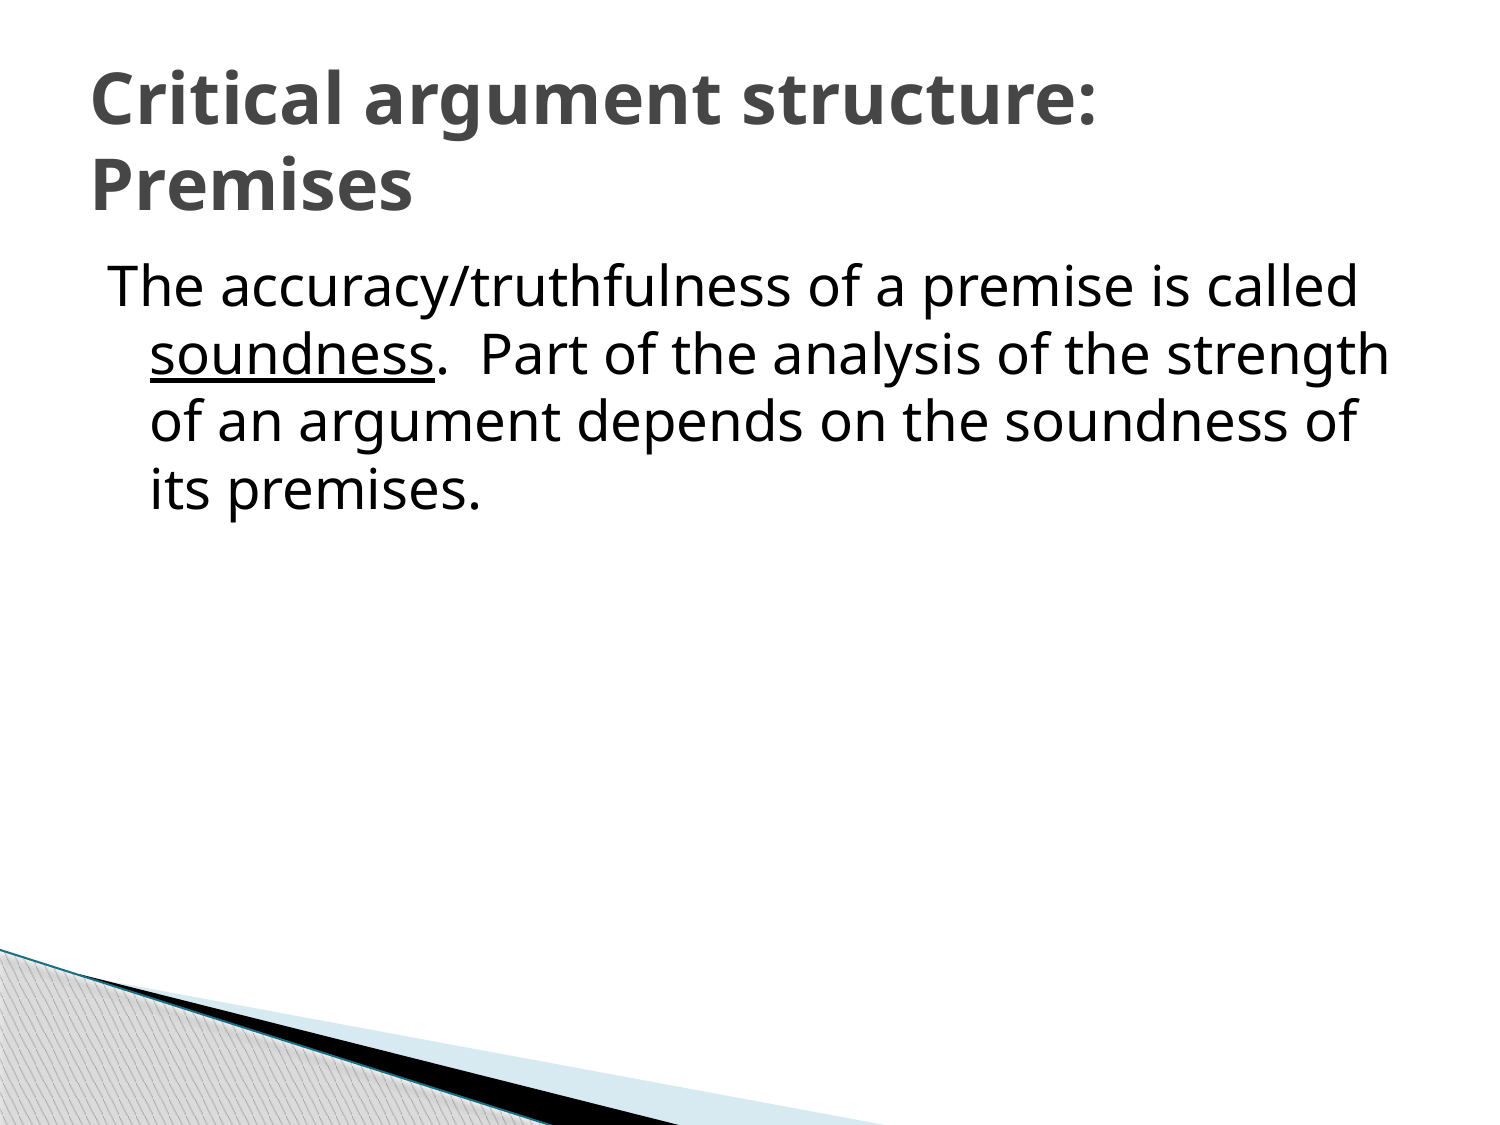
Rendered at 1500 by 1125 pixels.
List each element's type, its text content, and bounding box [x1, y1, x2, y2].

list The accuracy/truthfulness of a premise is called soundness. Part of the analysis of the strength of an argument depends on the soundness of its premises. [75, 243, 1425, 986]
title Critical argument structure: Premises [75, 45, 1425, 233]
